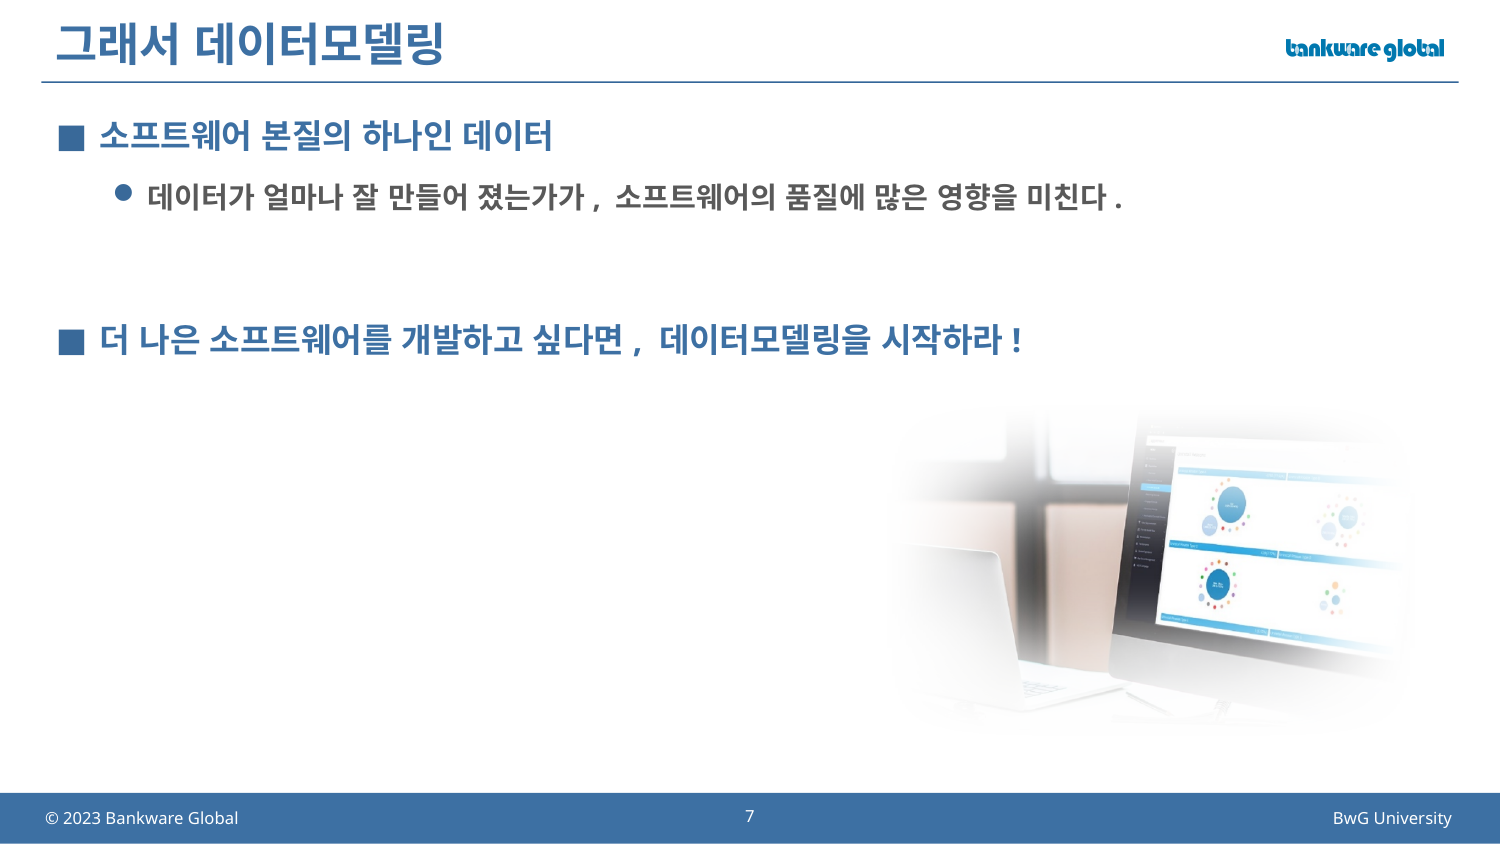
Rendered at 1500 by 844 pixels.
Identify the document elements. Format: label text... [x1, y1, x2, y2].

list 소프트웨어 본질의 하나인 데이터 데이터가 얼마나 잘 만들어 졌는가가, 소프트웨어의 품질에 많은 영향을 미친다. 더 나은 소프트웨어를 개발하고 싶다면, 데이터모델링을 시작하라! [40, 87, 1459, 785]
title 그래서 데이터모델링 [40, 17, 1459, 77]
slide_number 7 [717, 799, 783, 836]
picture [881, 399, 1422, 742]
